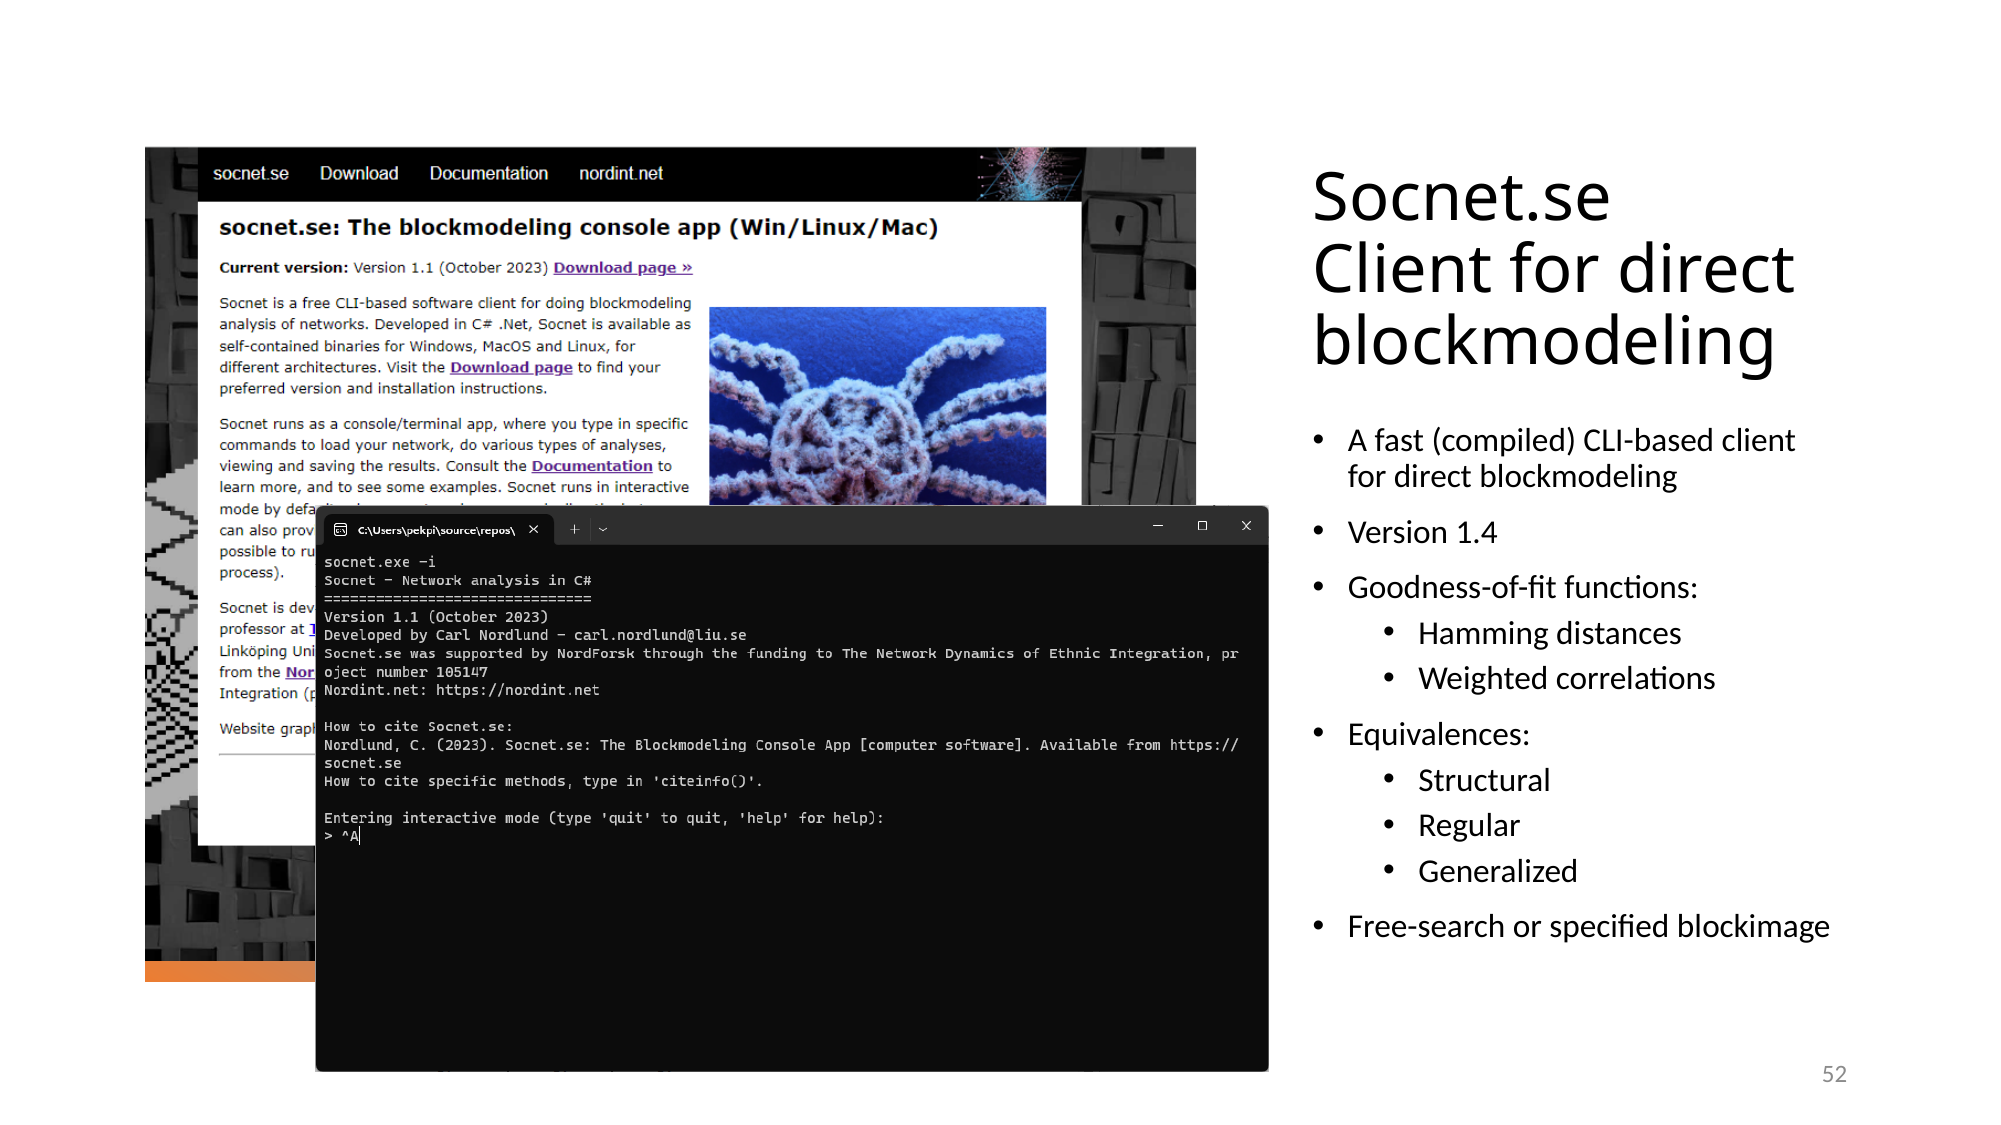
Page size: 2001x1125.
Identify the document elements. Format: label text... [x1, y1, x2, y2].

title Socnet.se Client for direct blockmodeling [1297, 121, 1855, 387]
slide_number 52 [1412, 1042, 1863, 1103]
list A fast (compiled) CLI-based client for direct blockmodeling Version 1.4 Goodness-of-fit functions: Hamming distances Weighted correlations Equivalences: Structural Regular Generalized Free-search or specified blockimage [1297, 415, 1857, 982]
picture [145, 143, 1269, 1072]
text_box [145, 961, 314, 982]
